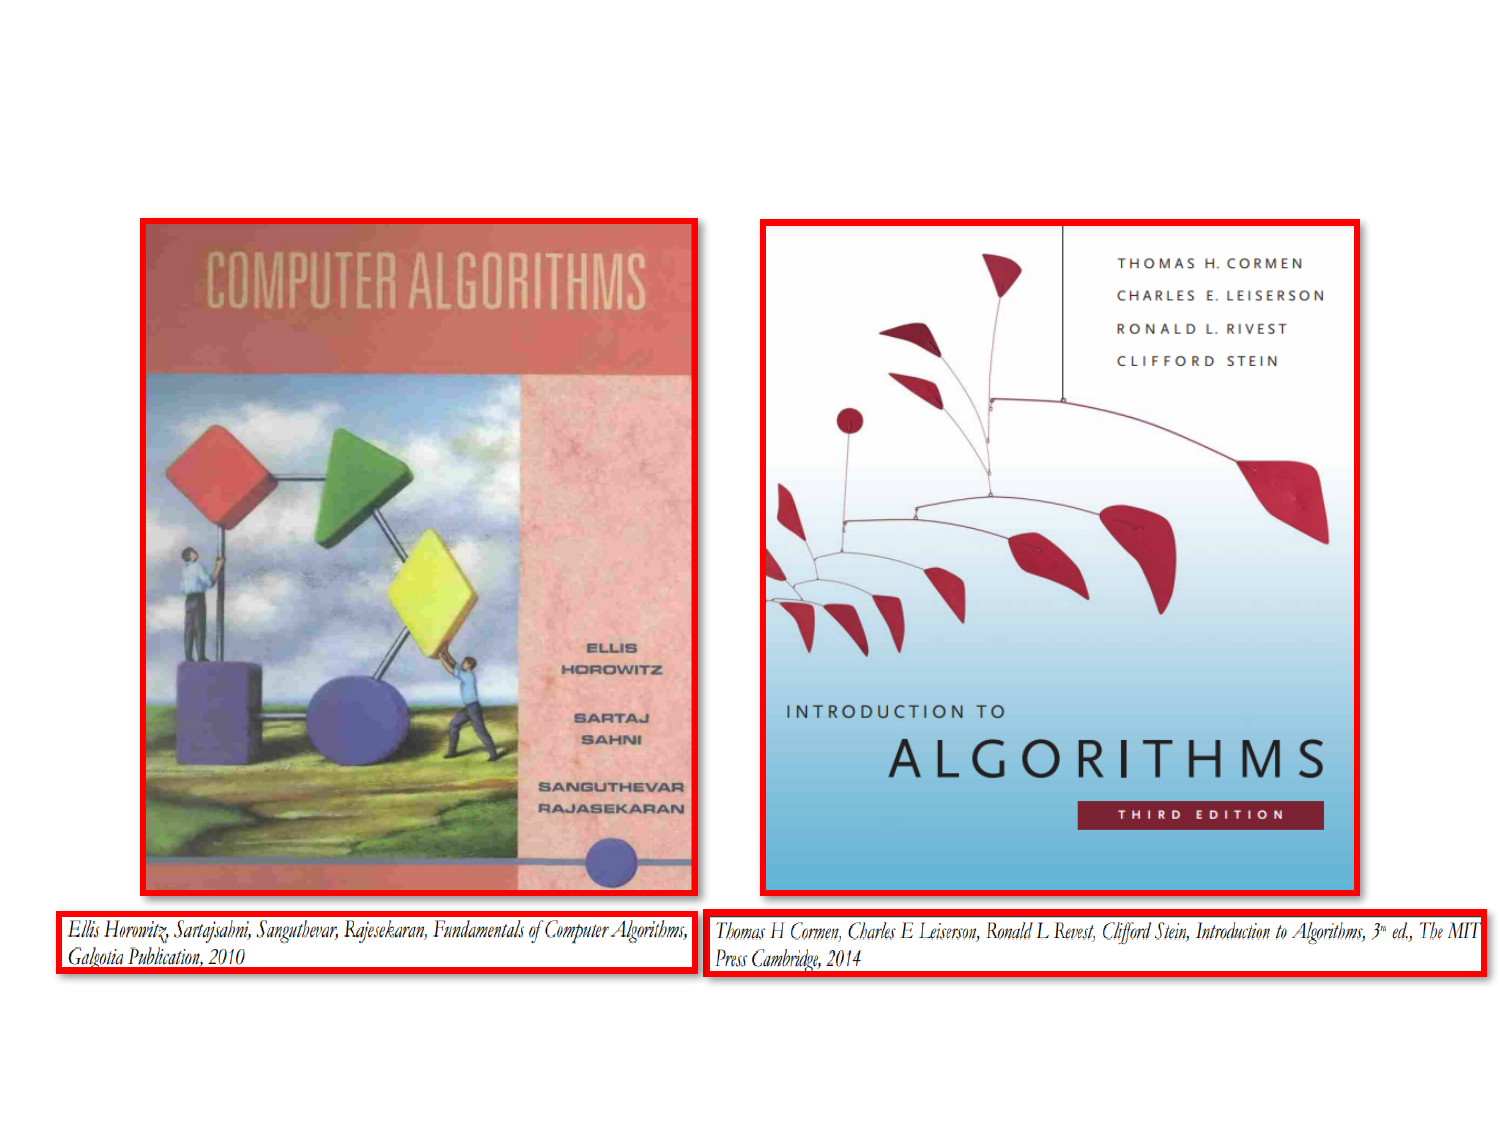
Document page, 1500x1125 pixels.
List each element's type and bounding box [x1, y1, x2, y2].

picture [709, 915, 1482, 971]
picture [61, 916, 693, 968]
picture [145, 223, 693, 891]
picture [765, 225, 1354, 891]
